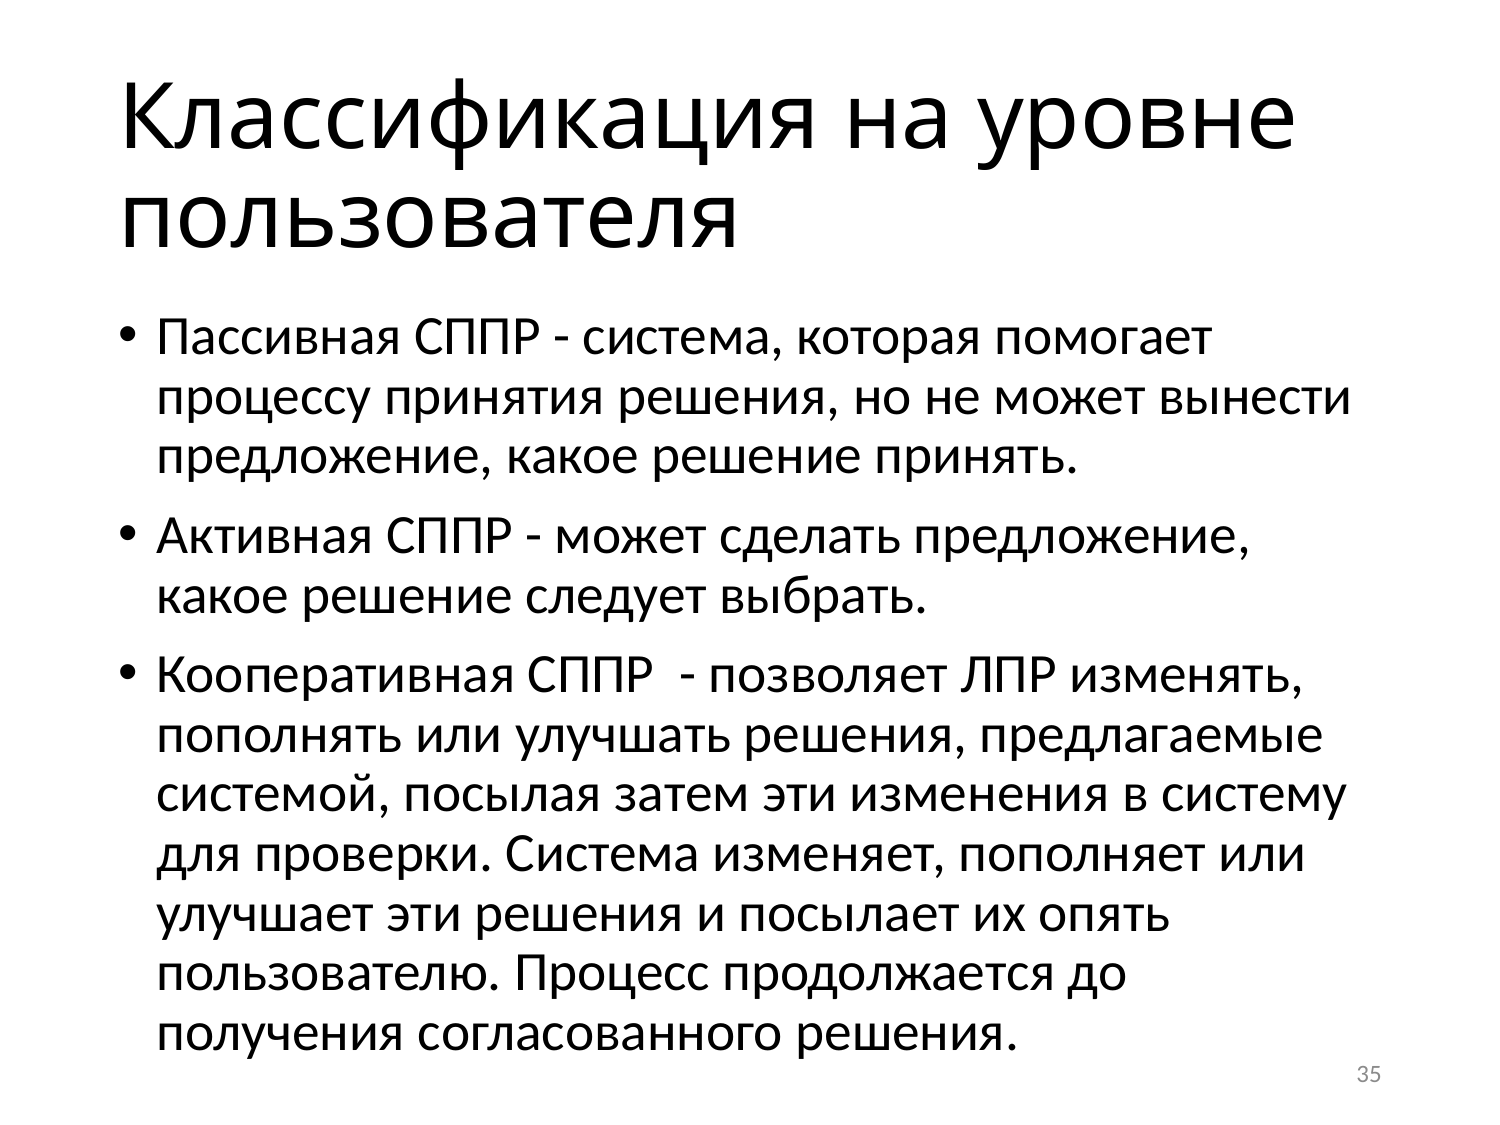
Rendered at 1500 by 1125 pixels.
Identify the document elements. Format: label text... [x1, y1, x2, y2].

list Пассивная СППР - система, которая помогает процессу принятия решения, но не может вынести предложение, какое решение принять. Активная СППР - может сделать предложение, какое решение следует выбрать. Кооперативная СППР - позволяет ЛПР изменять, пополнять или улучшать решения, предлагаемые системой, посылая затем эти изменения в систему для проверки. Система изменяет, пополняет или улучшает эти решения и посылает их опять пользователю. Процесс продолжается до получения согласованного решения. [103, 299, 1397, 1079]
slide_number 35 [1059, 1042, 1397, 1103]
title Классификация на уровне пользователя [103, 59, 1397, 278]
